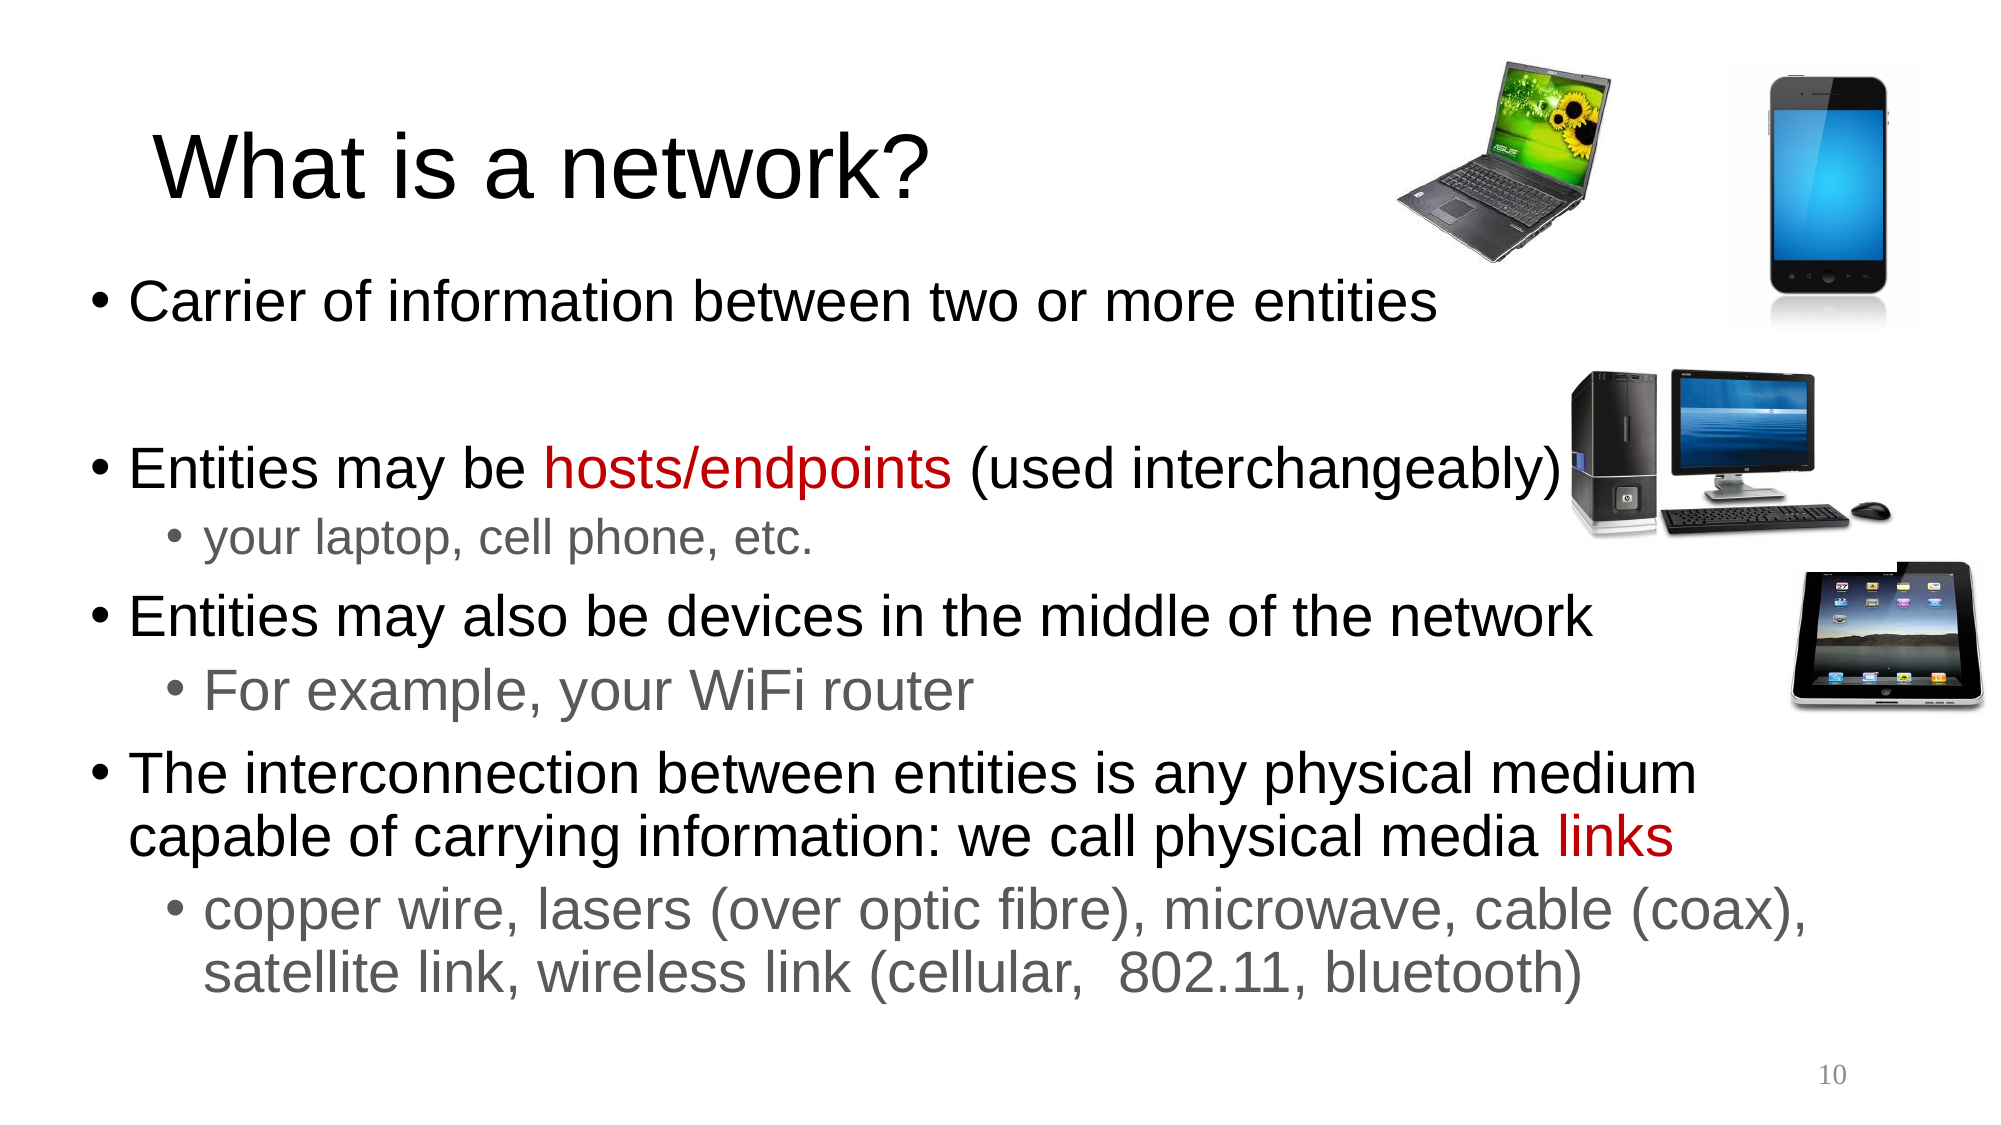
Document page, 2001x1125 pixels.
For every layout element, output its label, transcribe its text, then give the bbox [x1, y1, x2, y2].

title What is a network? [137, 59, 1729, 278]
slide_number 10 [1412, 1042, 1863, 1103]
list Carrier of information between two or more entities Entities may be hosts/endpoints (used interchangeably) your laptop, cell phone, etc. Entities may also be devices in the middle of the network For example, your WiFi router The interconnection between entities is any physical medium capable of carrying information: we call physical media links copper wire, lasers (over optic fibre), microwave, cable (coax), satellite link, wireless link (cellular, 802.11, bluetooth) [75, 263, 1902, 1103]
picture [1729, 58, 1925, 332]
picture [1562, 348, 1988, 715]
picture [1395, 59, 1612, 264]
